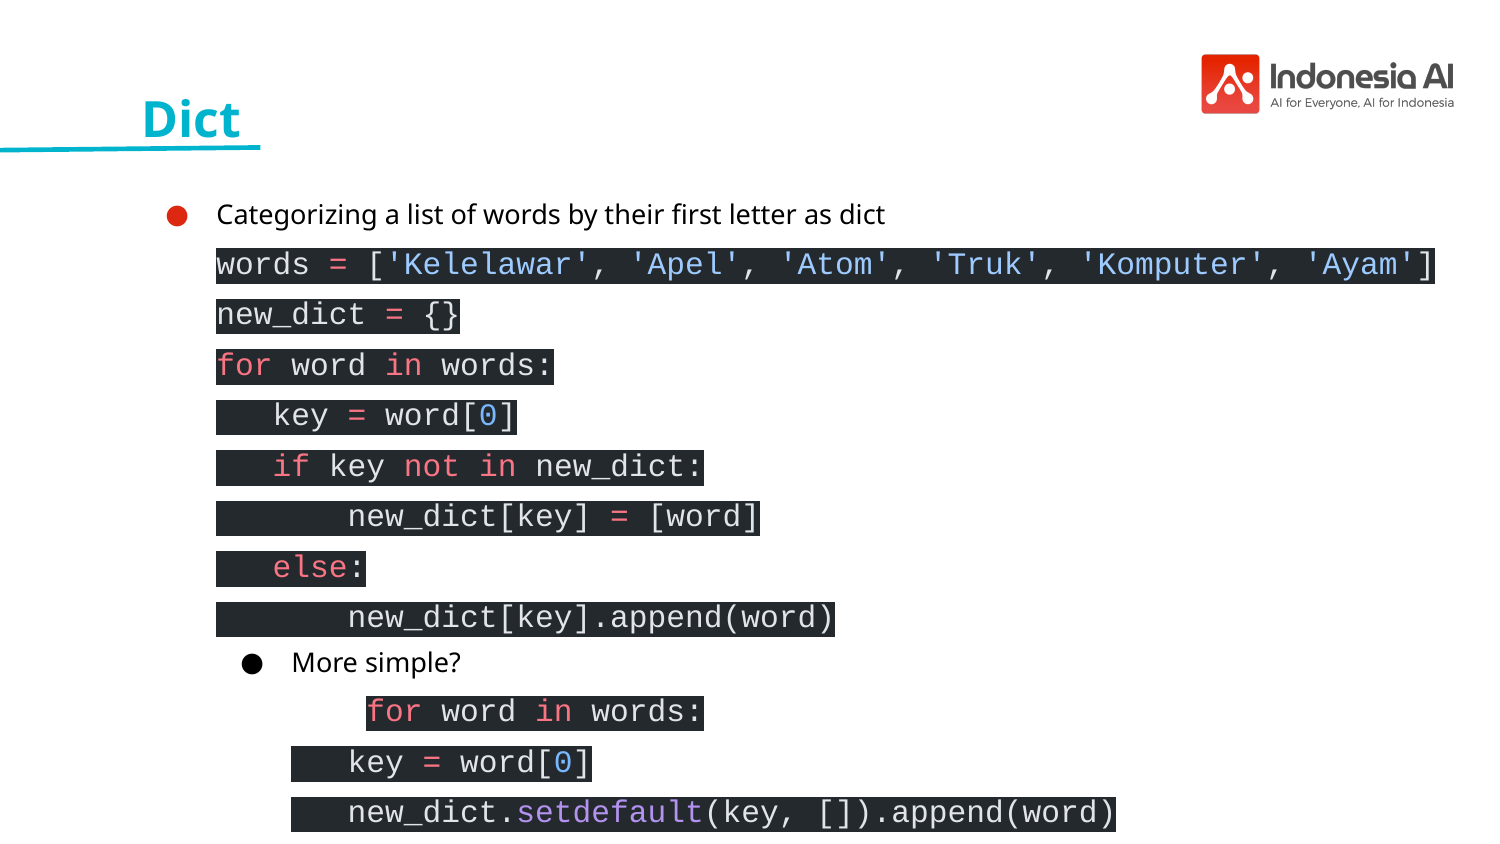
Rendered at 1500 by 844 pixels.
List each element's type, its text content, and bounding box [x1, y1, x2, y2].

text_box Categorizing a list of words by their first letter as dict words = ['Kelelawar', 'Apel', 'Atom', 'Truk', 'Komputer', 'Ayam'] new_dict = {} for word in words: key = word[0] if key not in new_dict: new_dict[key] = [word] else: new_dict[key].append(word) More simple? for word in words: key = word[0] new_dict.setdefault(key, []).append(word) [126, 171, 1500, 844]
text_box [0, 147, 261, 151]
picture [1190, 44, 1465, 124]
text_box Dict [126, 72, 898, 163]
